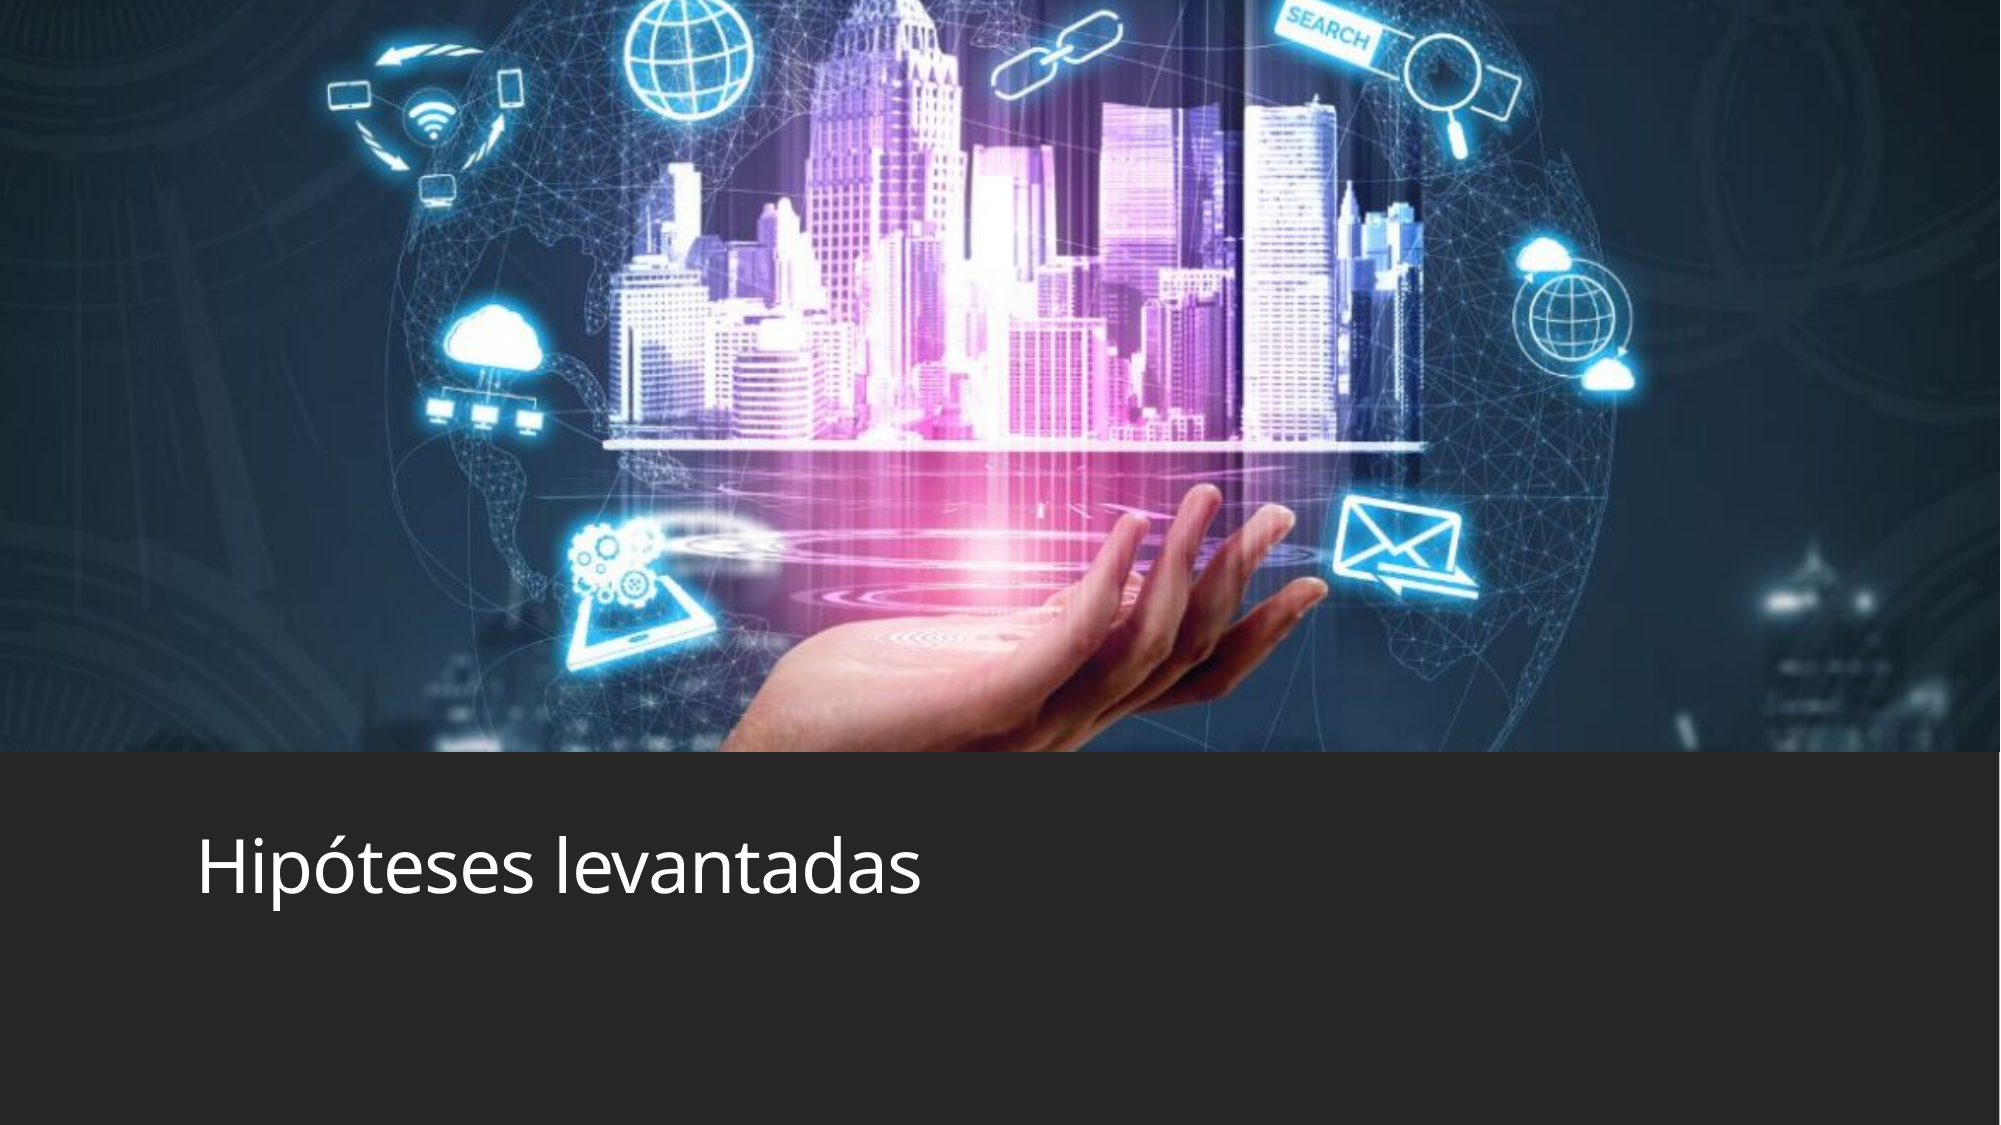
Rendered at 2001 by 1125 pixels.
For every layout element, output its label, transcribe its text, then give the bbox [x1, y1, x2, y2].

picture [0, 0, 2000, 752]
title Hipóteses levantadas [180, 787, 1839, 910]
